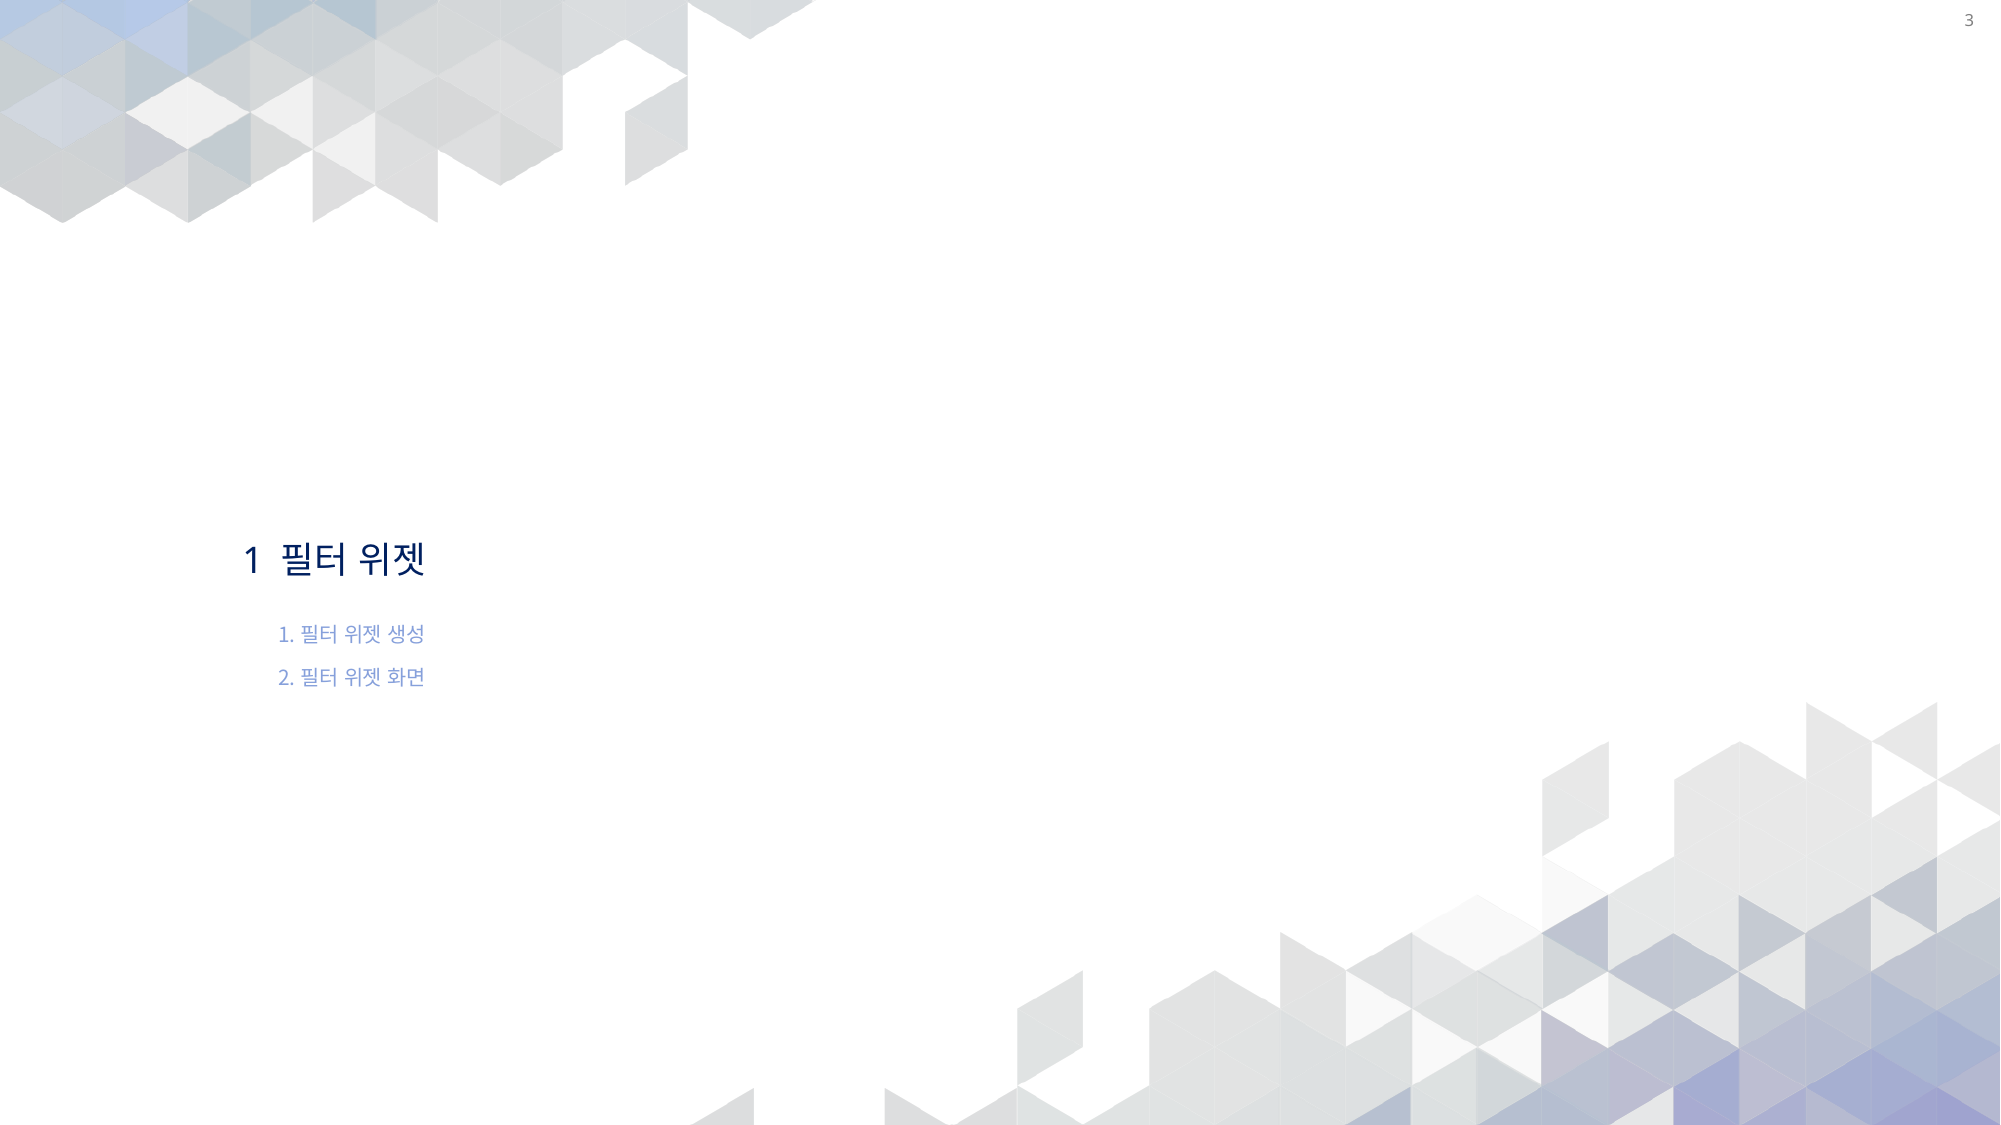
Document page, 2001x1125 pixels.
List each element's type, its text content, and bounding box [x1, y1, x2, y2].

slide_number 3 [1901, 0, 1975, 43]
text_box 2 [689, 702, 2000, 1125]
title 1 필터 위젯 [227, 534, 1668, 590]
list 필터 위젯 생성 필터 위젯 화면 [263, 616, 1668, 950]
text_box 2 [0, 0, 817, 223]
